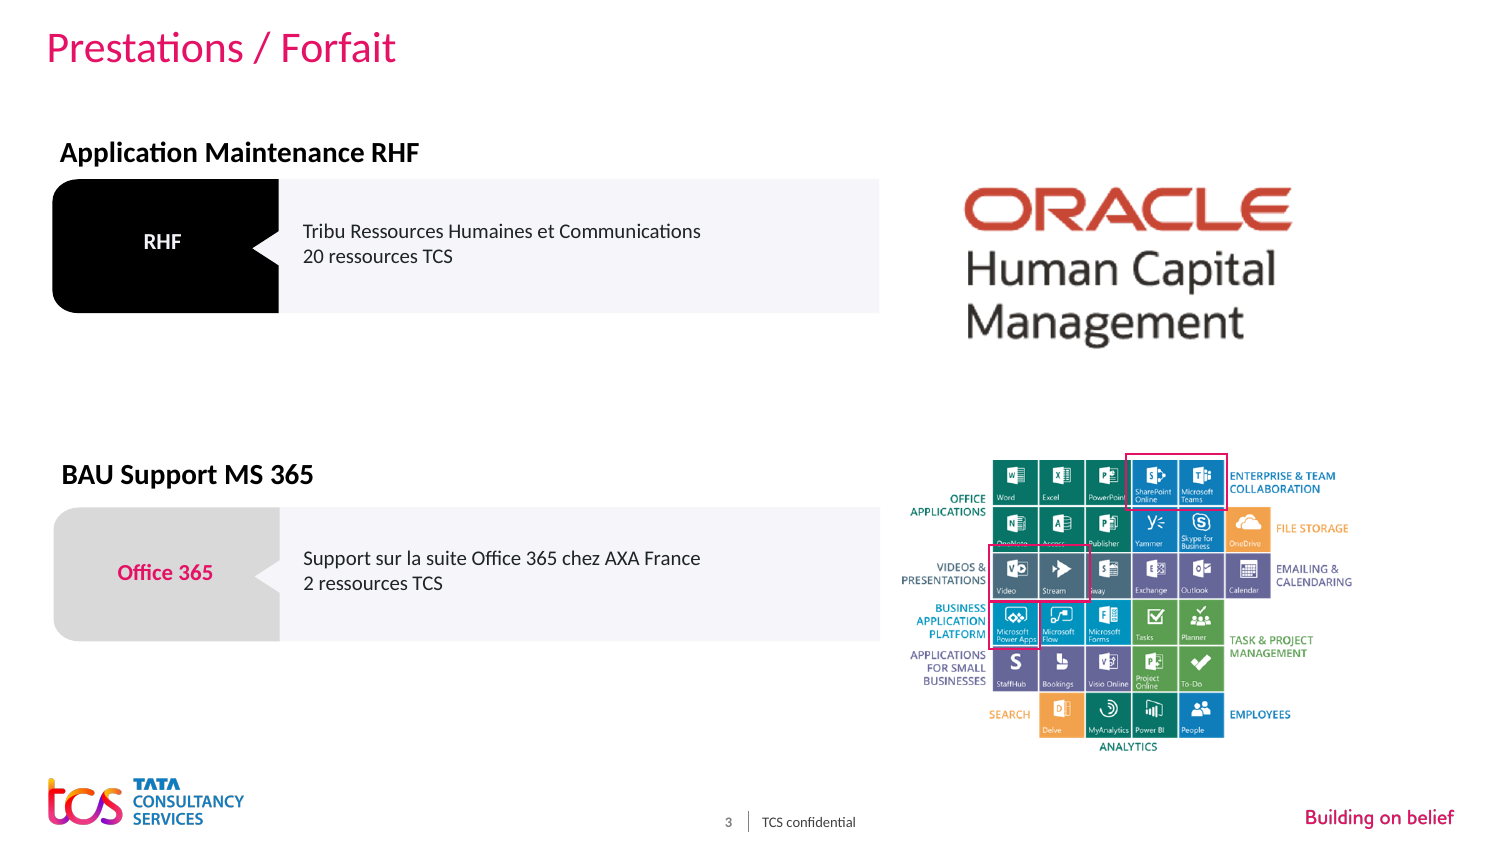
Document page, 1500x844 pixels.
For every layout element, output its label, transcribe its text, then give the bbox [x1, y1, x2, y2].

text_box Tribu Ressources Humaines et Communications 20 ressources TCS [288, 188, 879, 323]
text_box Office 365 [61, 553, 270, 587]
footer TCS confidential [751, 810, 1060, 832]
picture [48, 777, 245, 826]
title Prestations / Forfait [31, 17, 1326, 109]
picture [902, 145, 1353, 382]
text_box RHF [58, 222, 267, 256]
text_box Application Maintenance RHF [59, 133, 421, 170]
text_box [52, 179, 279, 314]
text_box [53, 507, 280, 642]
text_box [1125, 453, 1228, 460]
picture [902, 460, 1353, 755]
picture [1306, 809, 1455, 829]
text_box Support sur la suite Office 365 chez AXA France 2 ressources TCS [288, 527, 863, 612]
text_box [266, 178, 880, 314]
text_box [270, 506, 881, 642]
text_box BAU Support MS 365 [61, 454, 316, 491]
